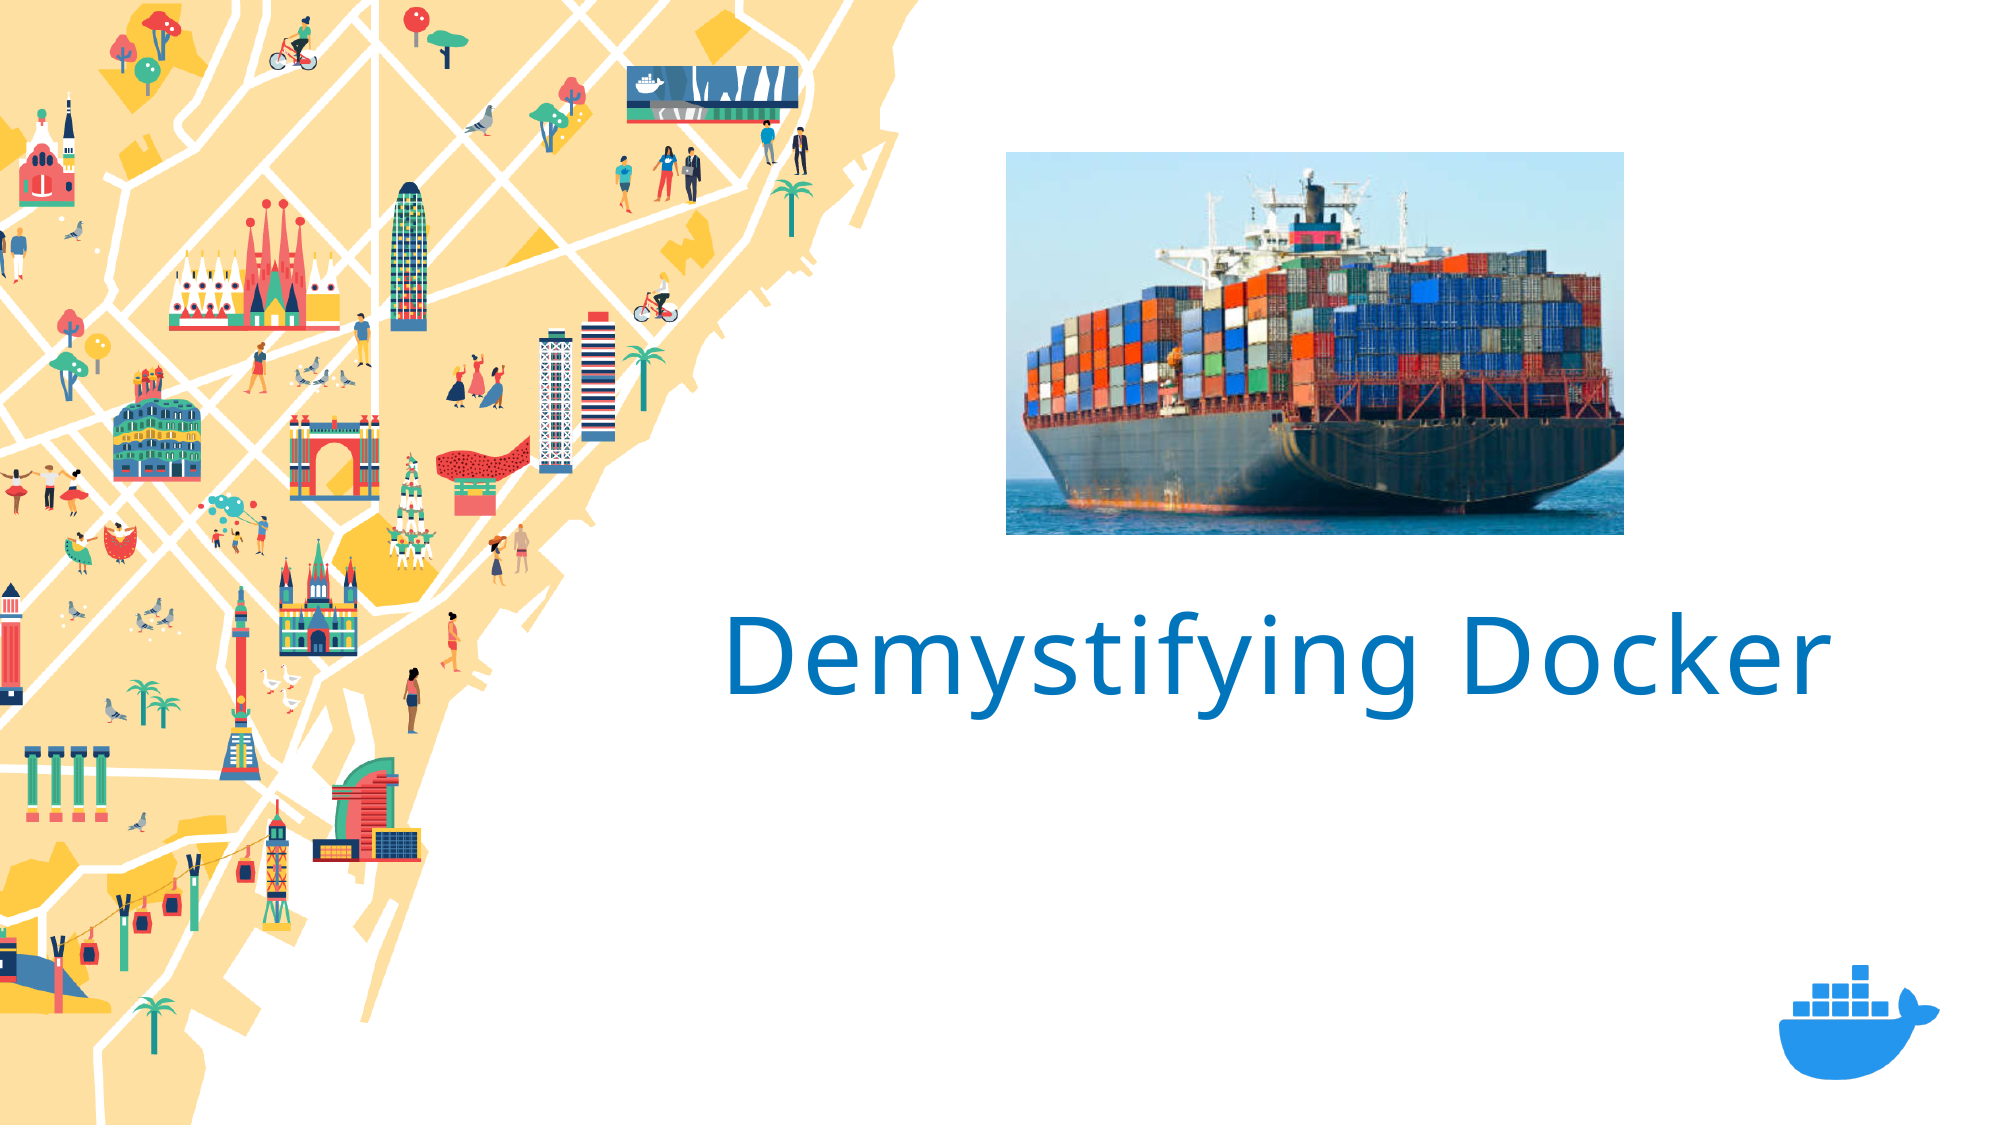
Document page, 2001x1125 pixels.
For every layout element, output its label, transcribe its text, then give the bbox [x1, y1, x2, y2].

picture [1389, 526, 1400, 535]
list Demystifying Docker [419, 518, 1907, 787]
picture [1696, 965, 2000, 1125]
picture [1429, 527, 1460, 535]
picture [0, 0, 936, 1125]
picture [1404, 529, 1426, 535]
picture [1005, 152, 1625, 535]
